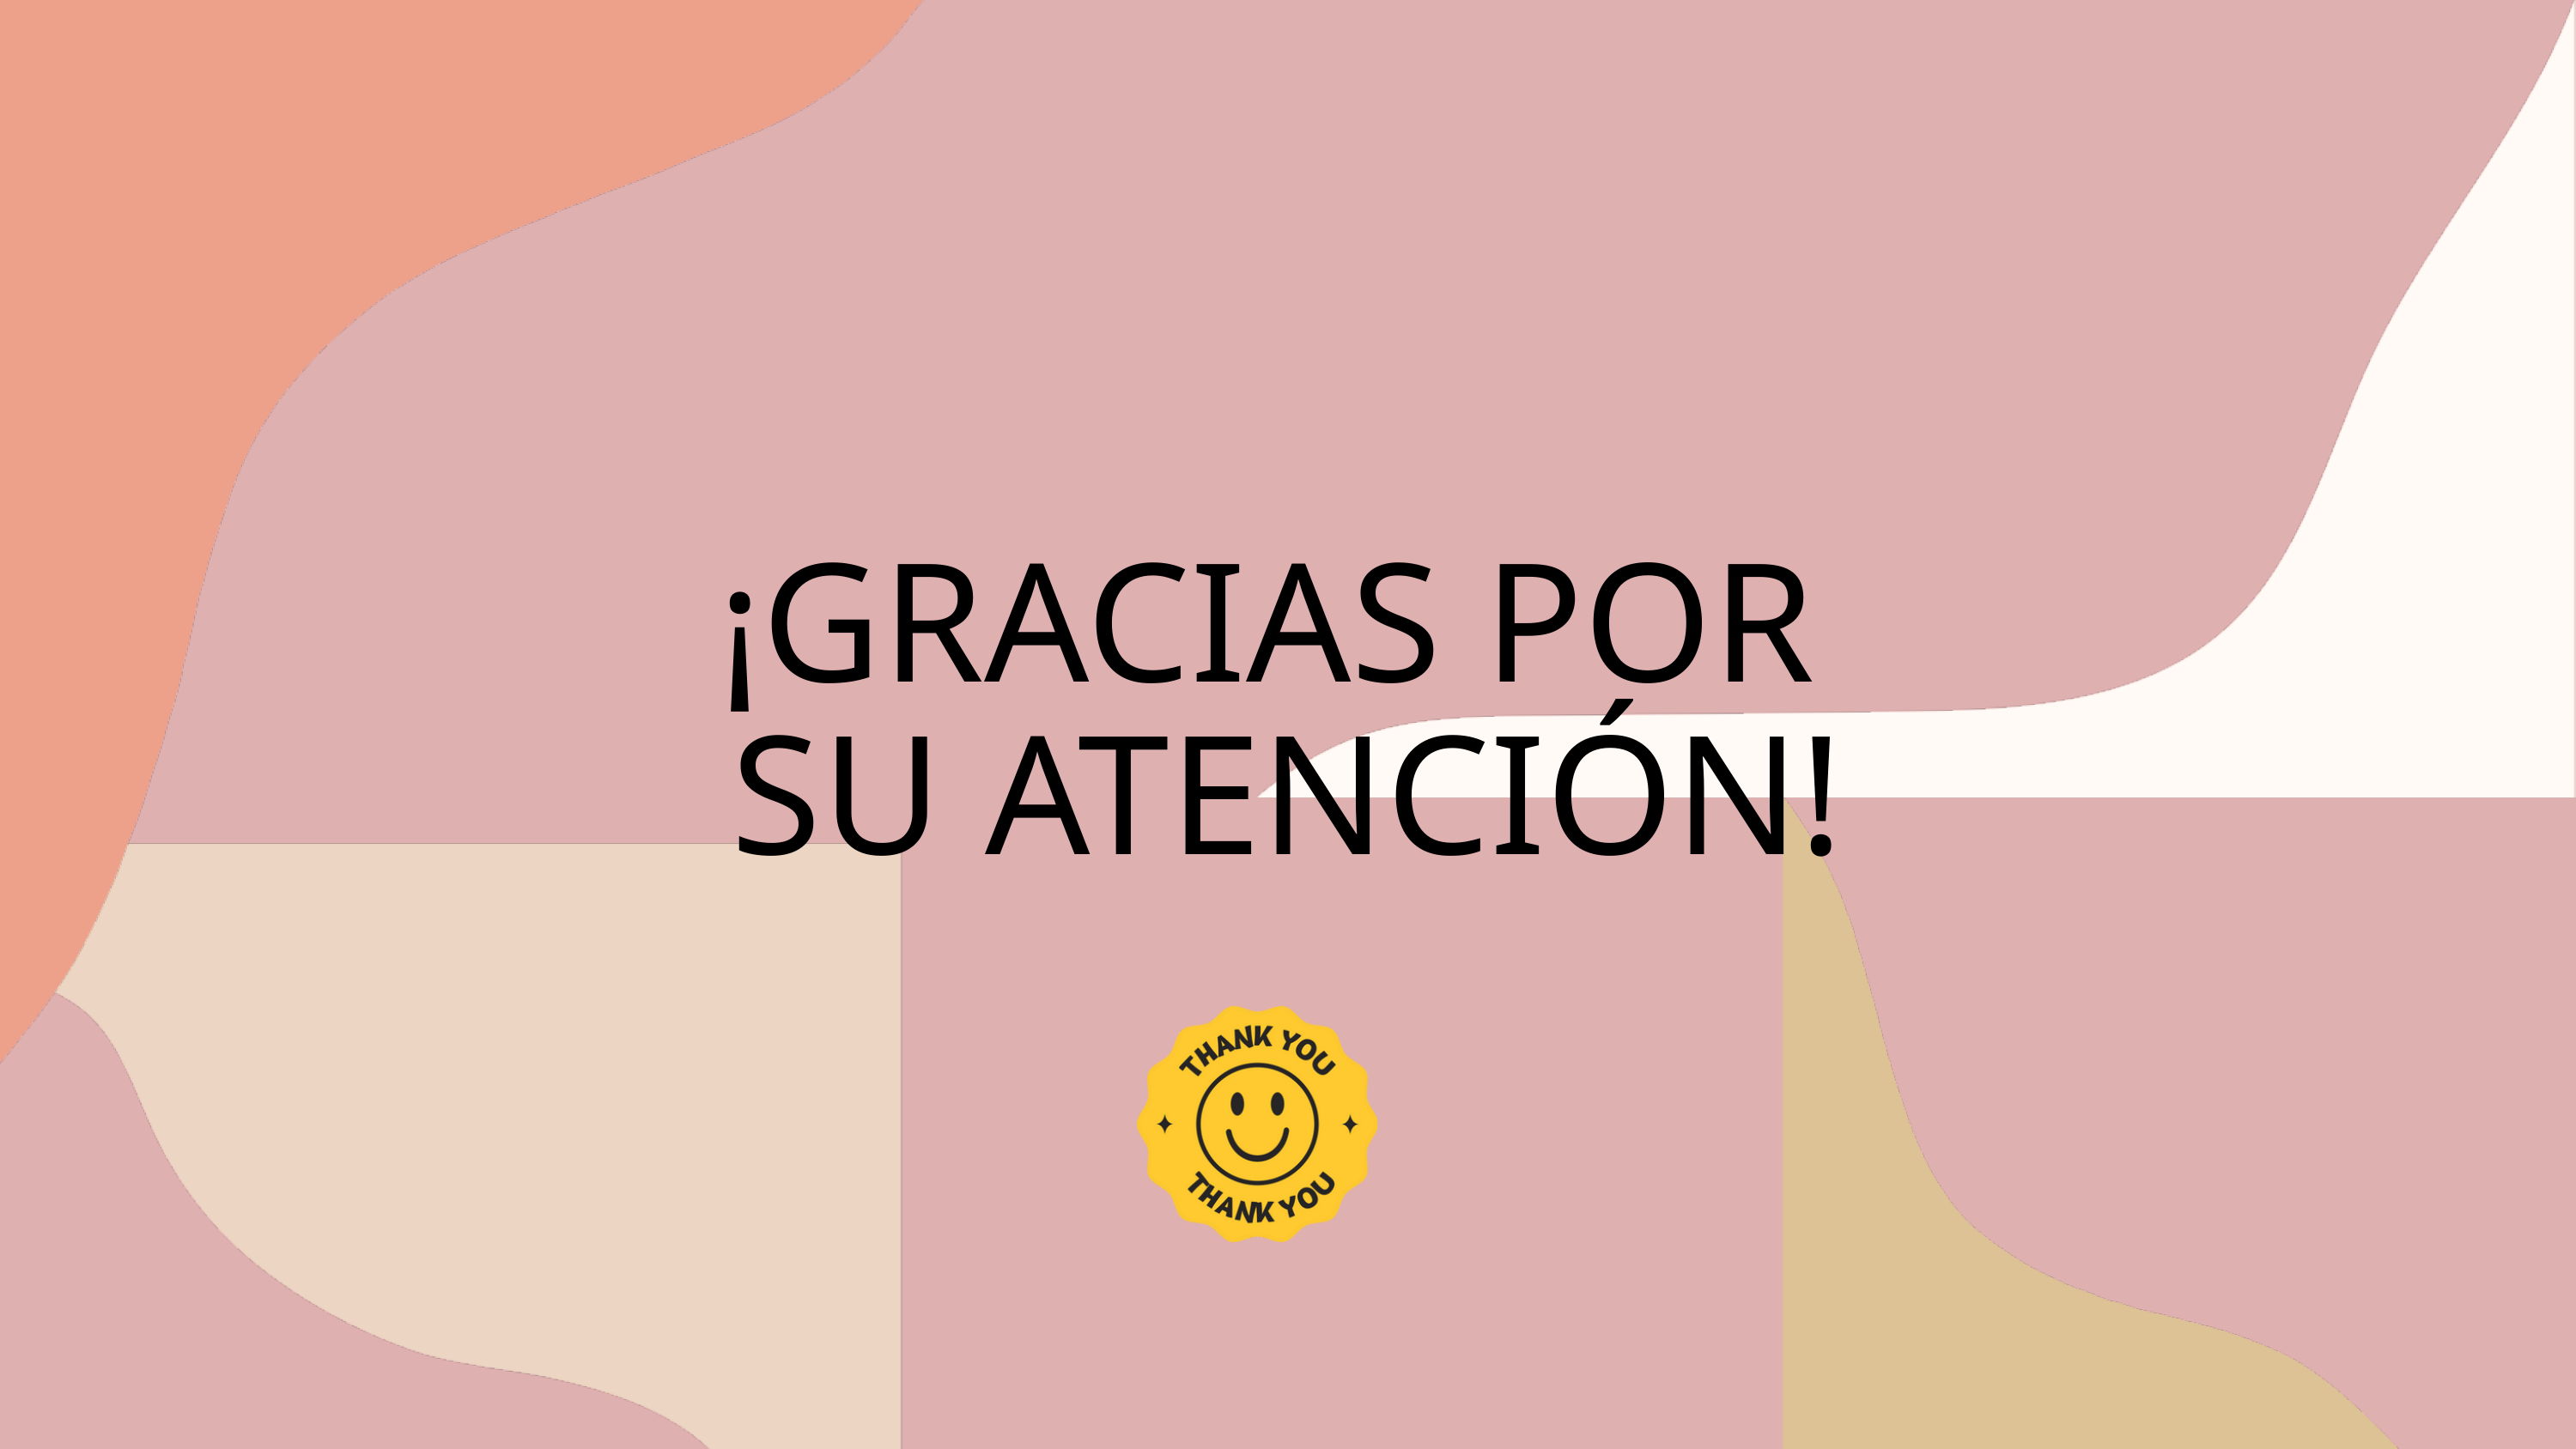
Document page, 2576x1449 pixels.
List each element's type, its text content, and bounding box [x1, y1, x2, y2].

text_box ¡GRACIAS POR SU ATENCIÓN! [433, 542, 2143, 888]
text_box [0, 0, 993, 1110]
text_box [1257, 0, 2576, 797]
text_box [1137, 1004, 1378, 1244]
text_box [0, 1110, 903, 1449]
text_box [1782, 797, 2576, 1449]
